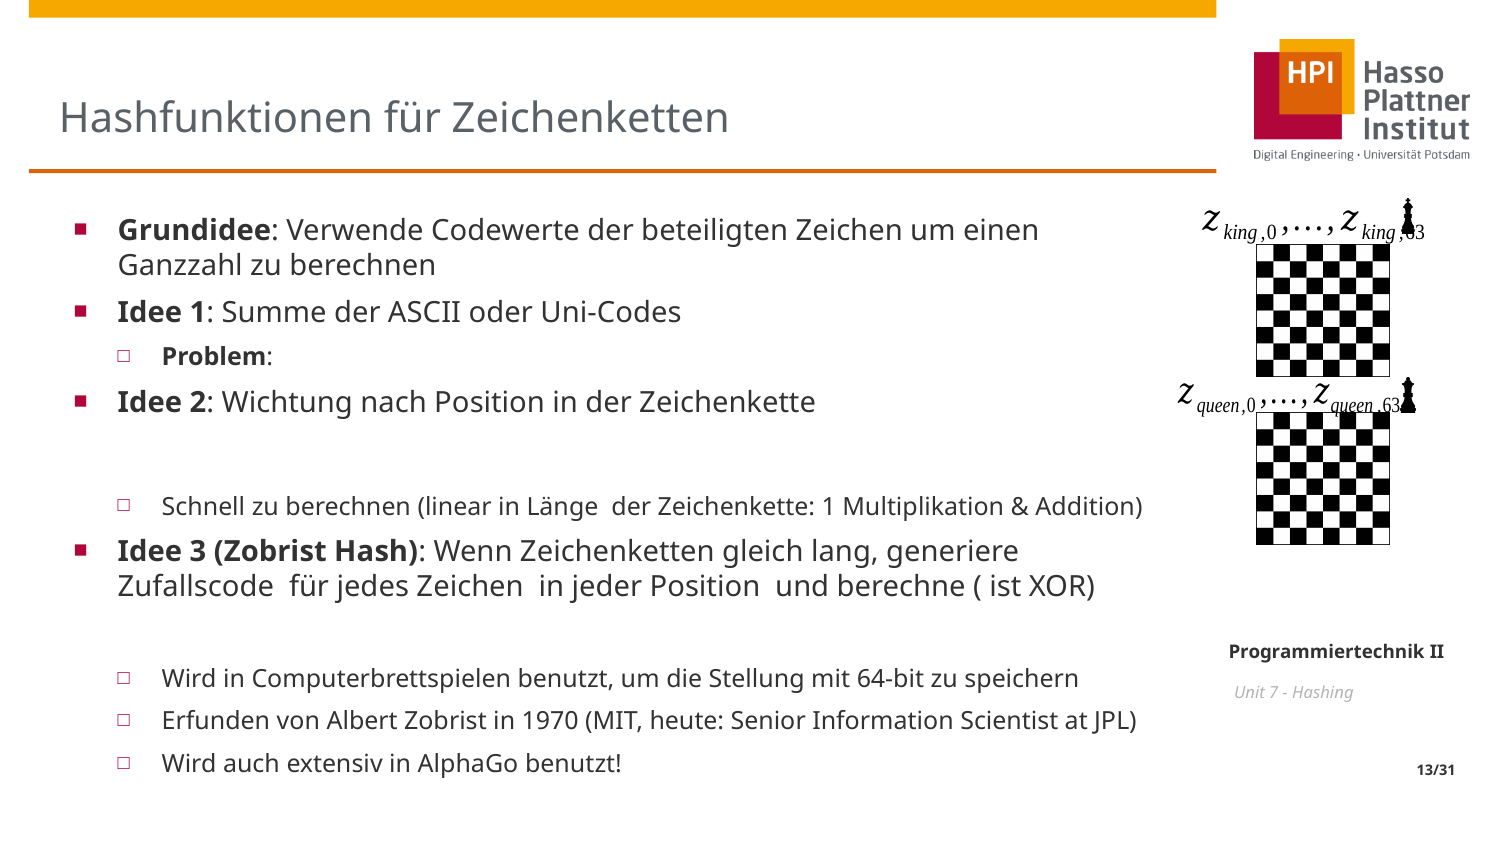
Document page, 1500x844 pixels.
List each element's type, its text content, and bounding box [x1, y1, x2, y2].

picture [1389, 198, 1426, 235]
picture [1254, 39, 1470, 161]
picture [1256, 244, 1426, 546]
title Hashfunktionen für Zeichenketten [58, 17, 1187, 170]
